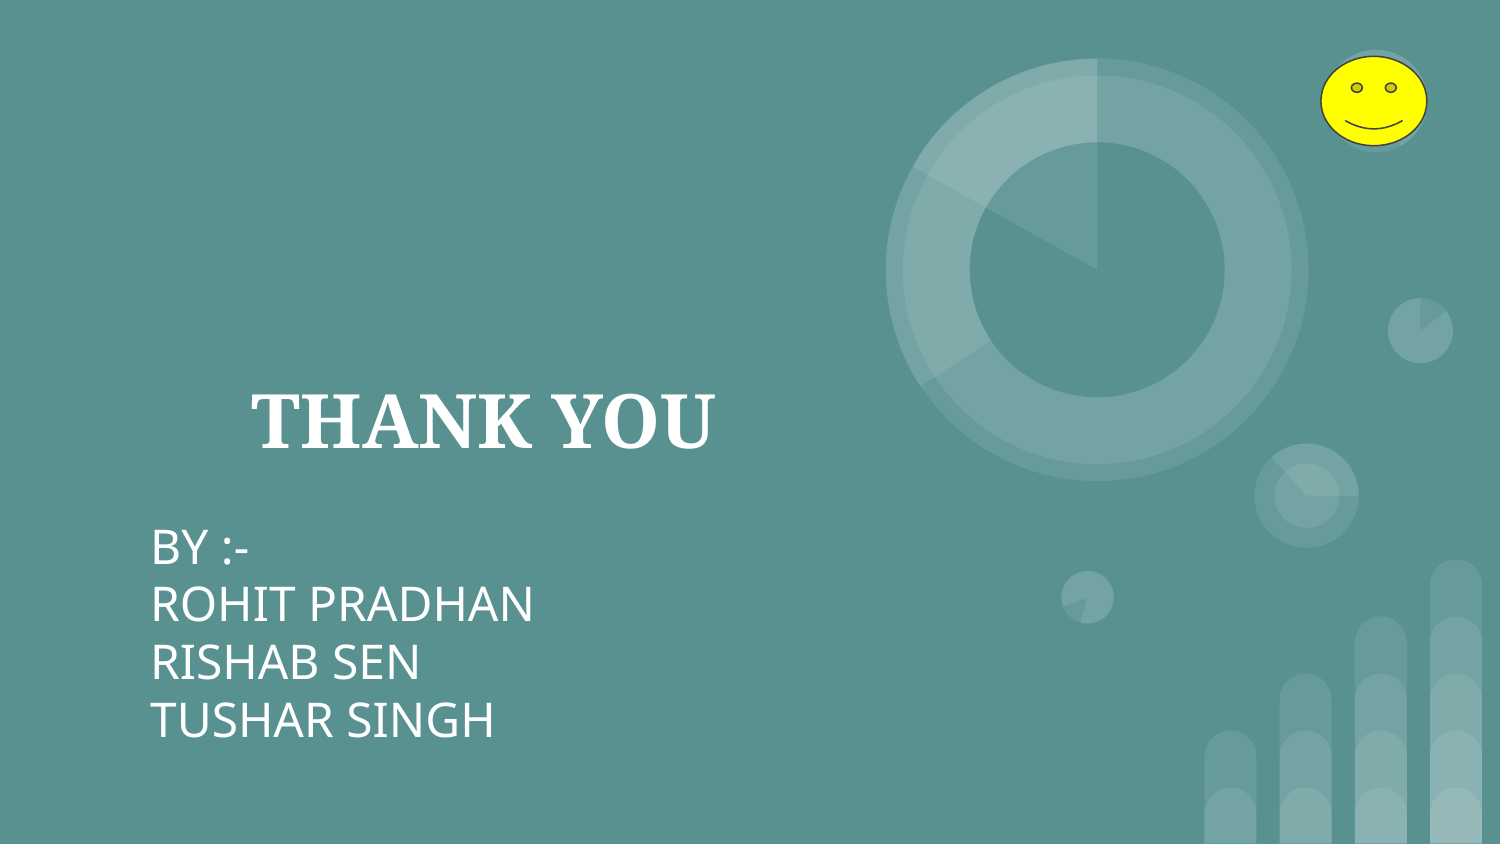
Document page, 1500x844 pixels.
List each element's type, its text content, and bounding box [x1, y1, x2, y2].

text_box [1320, 56, 1427, 146]
title THANK YOU [135, 264, 834, 501]
subtitle BY :- ROHIT PRADHAN RISHAB SEN TUSHAR SINGH [135, 501, 834, 809]
